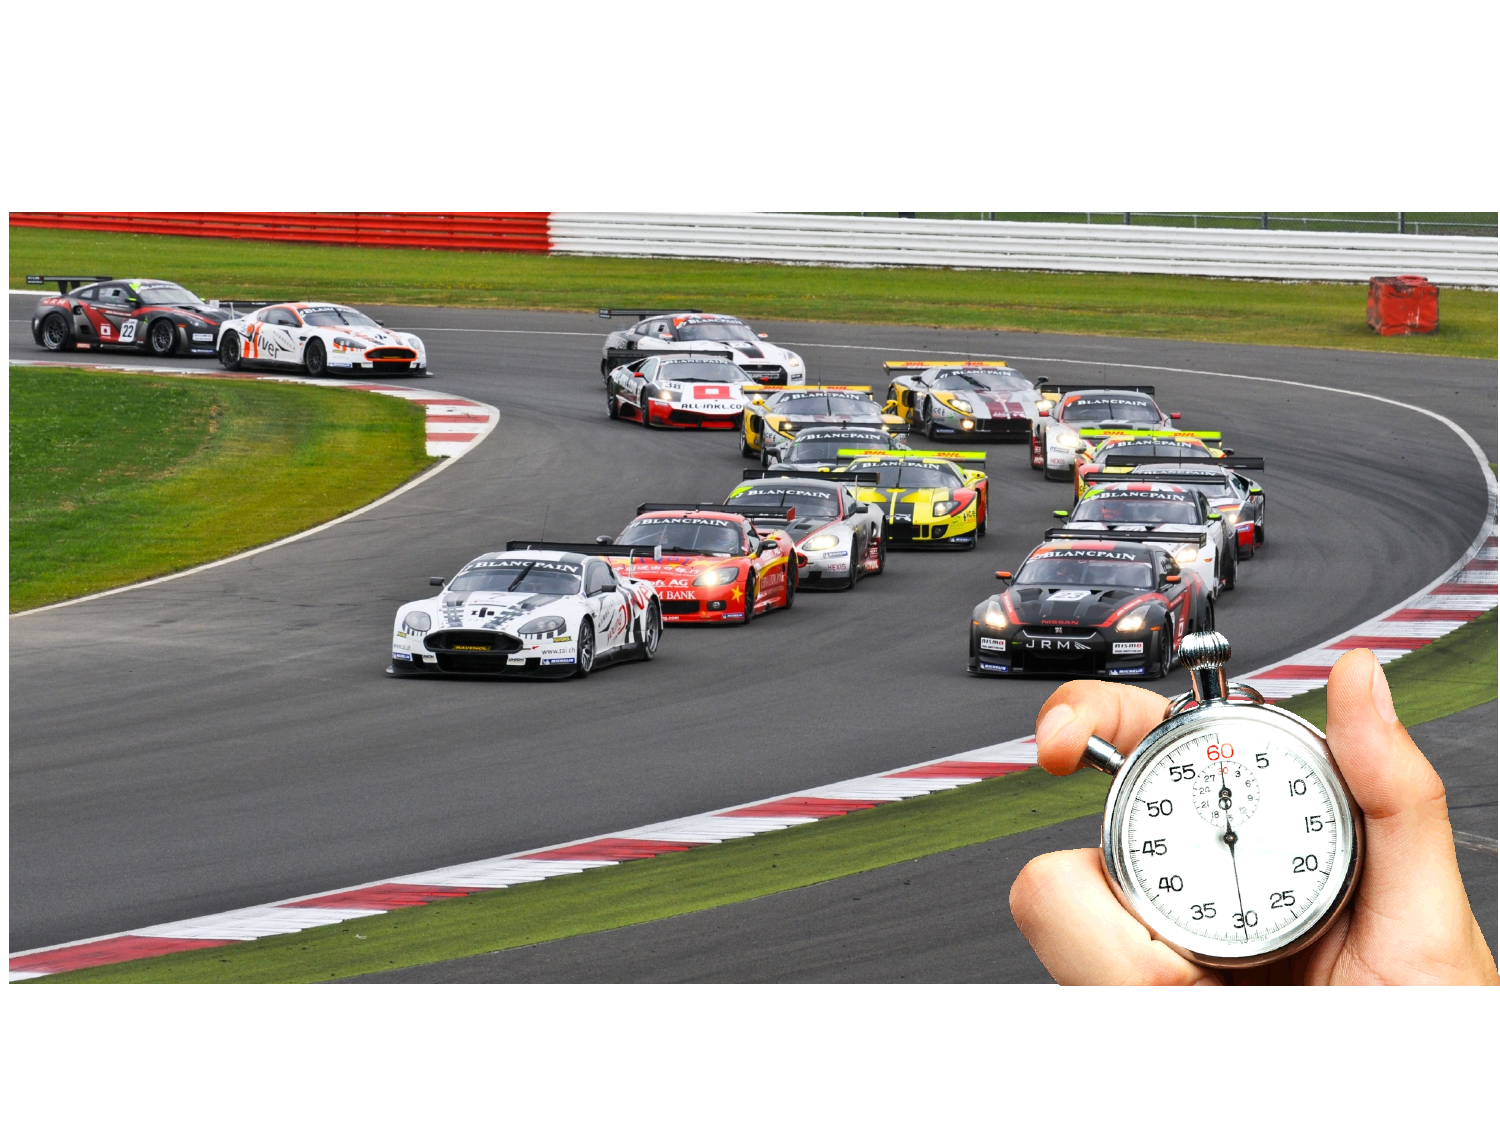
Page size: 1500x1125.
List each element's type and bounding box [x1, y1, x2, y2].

list [9, 212, 1498, 984]
picture [999, 624, 1500, 986]
